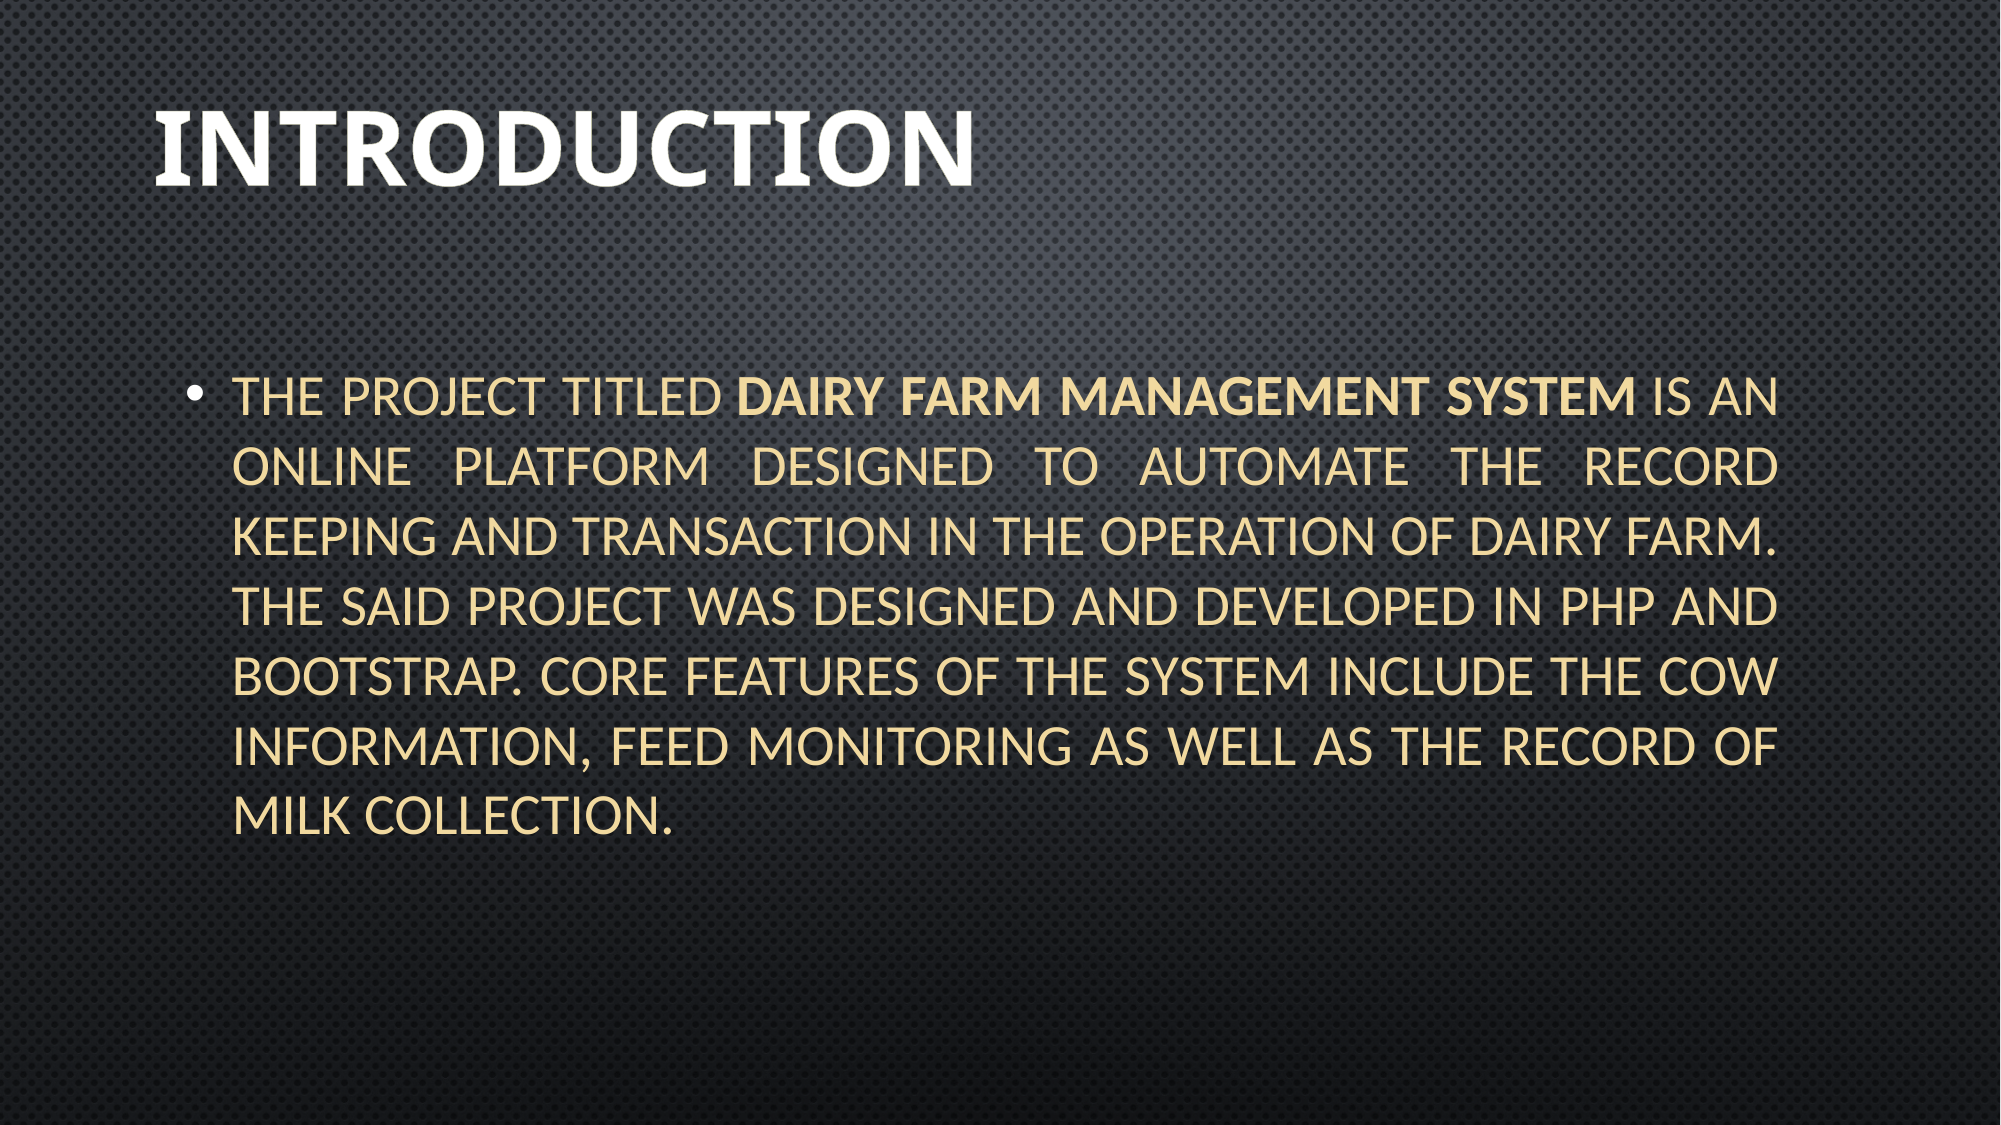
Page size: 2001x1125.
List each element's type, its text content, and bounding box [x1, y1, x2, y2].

text_box INTRODUCTION [137, 73, 996, 214]
list The project titled Dairy Farm Management System is an online platform designed to automate the record keeping and transaction in the operation of dairy farm. The said project was designed and developed in PHP and Bootstrap. Core features of the system include the cow information, feed monitoring as well as the record of milk collection. [169, 345, 1795, 859]
